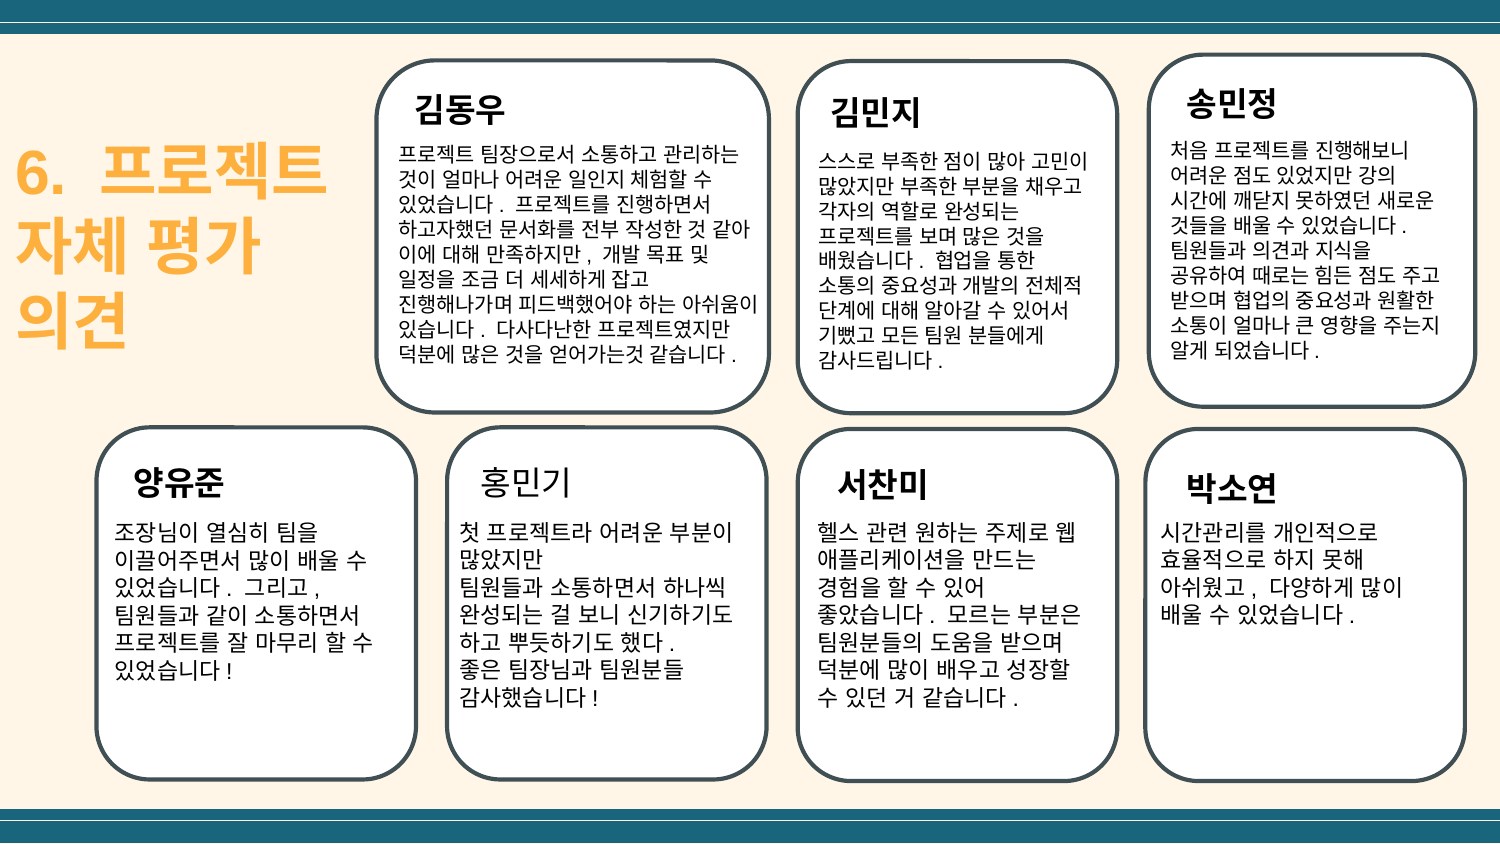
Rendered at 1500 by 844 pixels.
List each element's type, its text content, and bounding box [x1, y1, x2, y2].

text_box 양유준 [118, 454, 355, 510]
text_box 첫 프로젝트라 어려운 부분이 많았지만 팀원들과 소통하면서 하나씩 완성되는 걸 보니 신기하기도 하고 뿌듯하기도 했다. 좋은 팀장님과 팀원분들 감사했습니다! [444, 510, 504, 718]
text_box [1148, 54, 1476, 407]
text_box 프로젝트 팀장으로서 소통하고 관리하는 것이 얼마나 어려운 일인지 체험할 수 있었습니다. 프로젝트를 진행하면서 하고자했던 문서화를 전부 작성한 것 같아 이에 대해 만족하지만, 개발 목표 및 일정을 조금 더 세세하게 잡고 진행해나가며 피드백했어야 하는 아쉬움이 있습니다. 다사다난한 프로젝트였지만 덕분에 많은 것을 얻어가는것 같습니다. [384, 134, 775, 375]
picture [509, 454, 855, 781]
text_box 홍민기 [465, 454, 508, 510]
text_box [806, 428, 1118, 782]
title 6. 프로젝트 자체 평가 의견 [0, 117, 376, 345]
text_box 시간관리를 개인적으로 효율적으로 하지 못해 아쉬웠고, 다양하게 많이 배울 수 있었습니다. [1145, 510, 1453, 636]
text_box 김민지 [815, 84, 1000, 140]
text_box [447, 718, 529, 780]
text_box [376, 60, 769, 413]
text_box ㅅ [797, 61, 1118, 414]
text_box 헬스 관련 원하는 주제로 웹 애플리케이션을 만드는 경험을 할 수 있어 좋았습니다. 모르는 부분은 팀원분들의 도움을 받으며 덕분에 많이 배우고 성장할 수 있던 거 같습니다. [858, 510, 1108, 718]
text_box [447, 427, 759, 510]
text_box 조장님이 열심히 팀을 이끌어주면서 많이 배울 수 있었습니다. 그리고, 팀원들과 같이 소통하면서 프로젝트를 잘 마무리 할 수 있었습니다! [99, 511, 408, 692]
text_box 박소연 [1171, 461, 1421, 510]
text_box [96, 427, 416, 780]
text_box 스스로 부족한 점이 많아 고민이 많았지만 부족한 부분을 채우고 각자의 역할로 완성되는 프로젝트를 보며 많은 것을 배웠습니다. 협업을 통한 소통의 중요성과 개발의 전체적 단계에 대해 알아갈 수 있어서 기뻤고 모든 팀원 분들에게 감사드립니다. [803, 140, 1109, 381]
text_box 김동우 [399, 82, 671, 134]
text_box 서찬미 [831, 456, 1100, 510]
text_box [1145, 428, 1465, 782]
